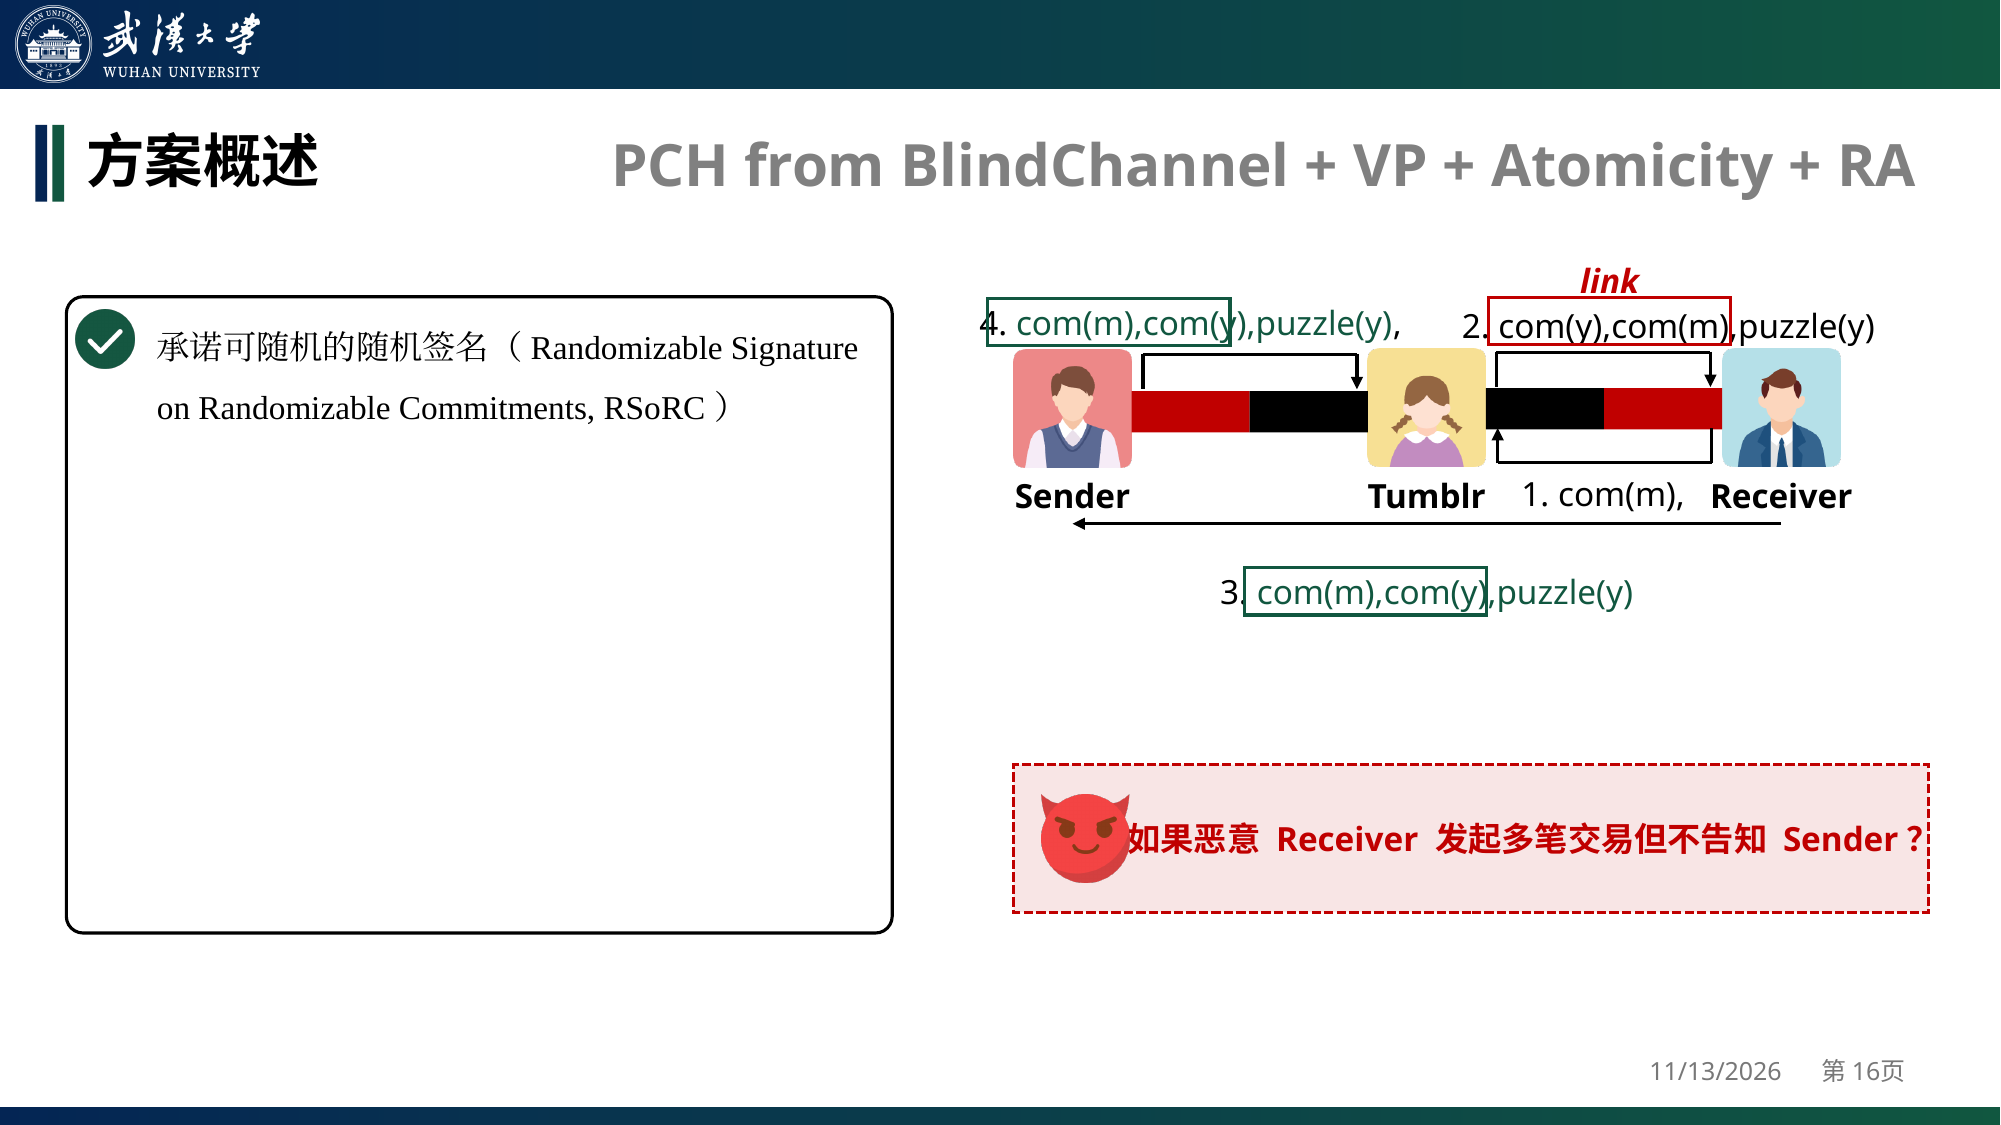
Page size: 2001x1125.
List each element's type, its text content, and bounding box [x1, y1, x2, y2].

picture [15, 5, 260, 83]
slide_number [1627, 1042, 1804, 1103]
slide_number 第16页 [1804, 1042, 1923, 1103]
text_box PCH from BlindChannel + VP + Atomicity + RA [596, 120, 1932, 206]
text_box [65, 296, 893, 934]
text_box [925, 252, 1905, 620]
title 方案概述 [71, 125, 596, 202]
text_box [1012, 764, 1939, 913]
